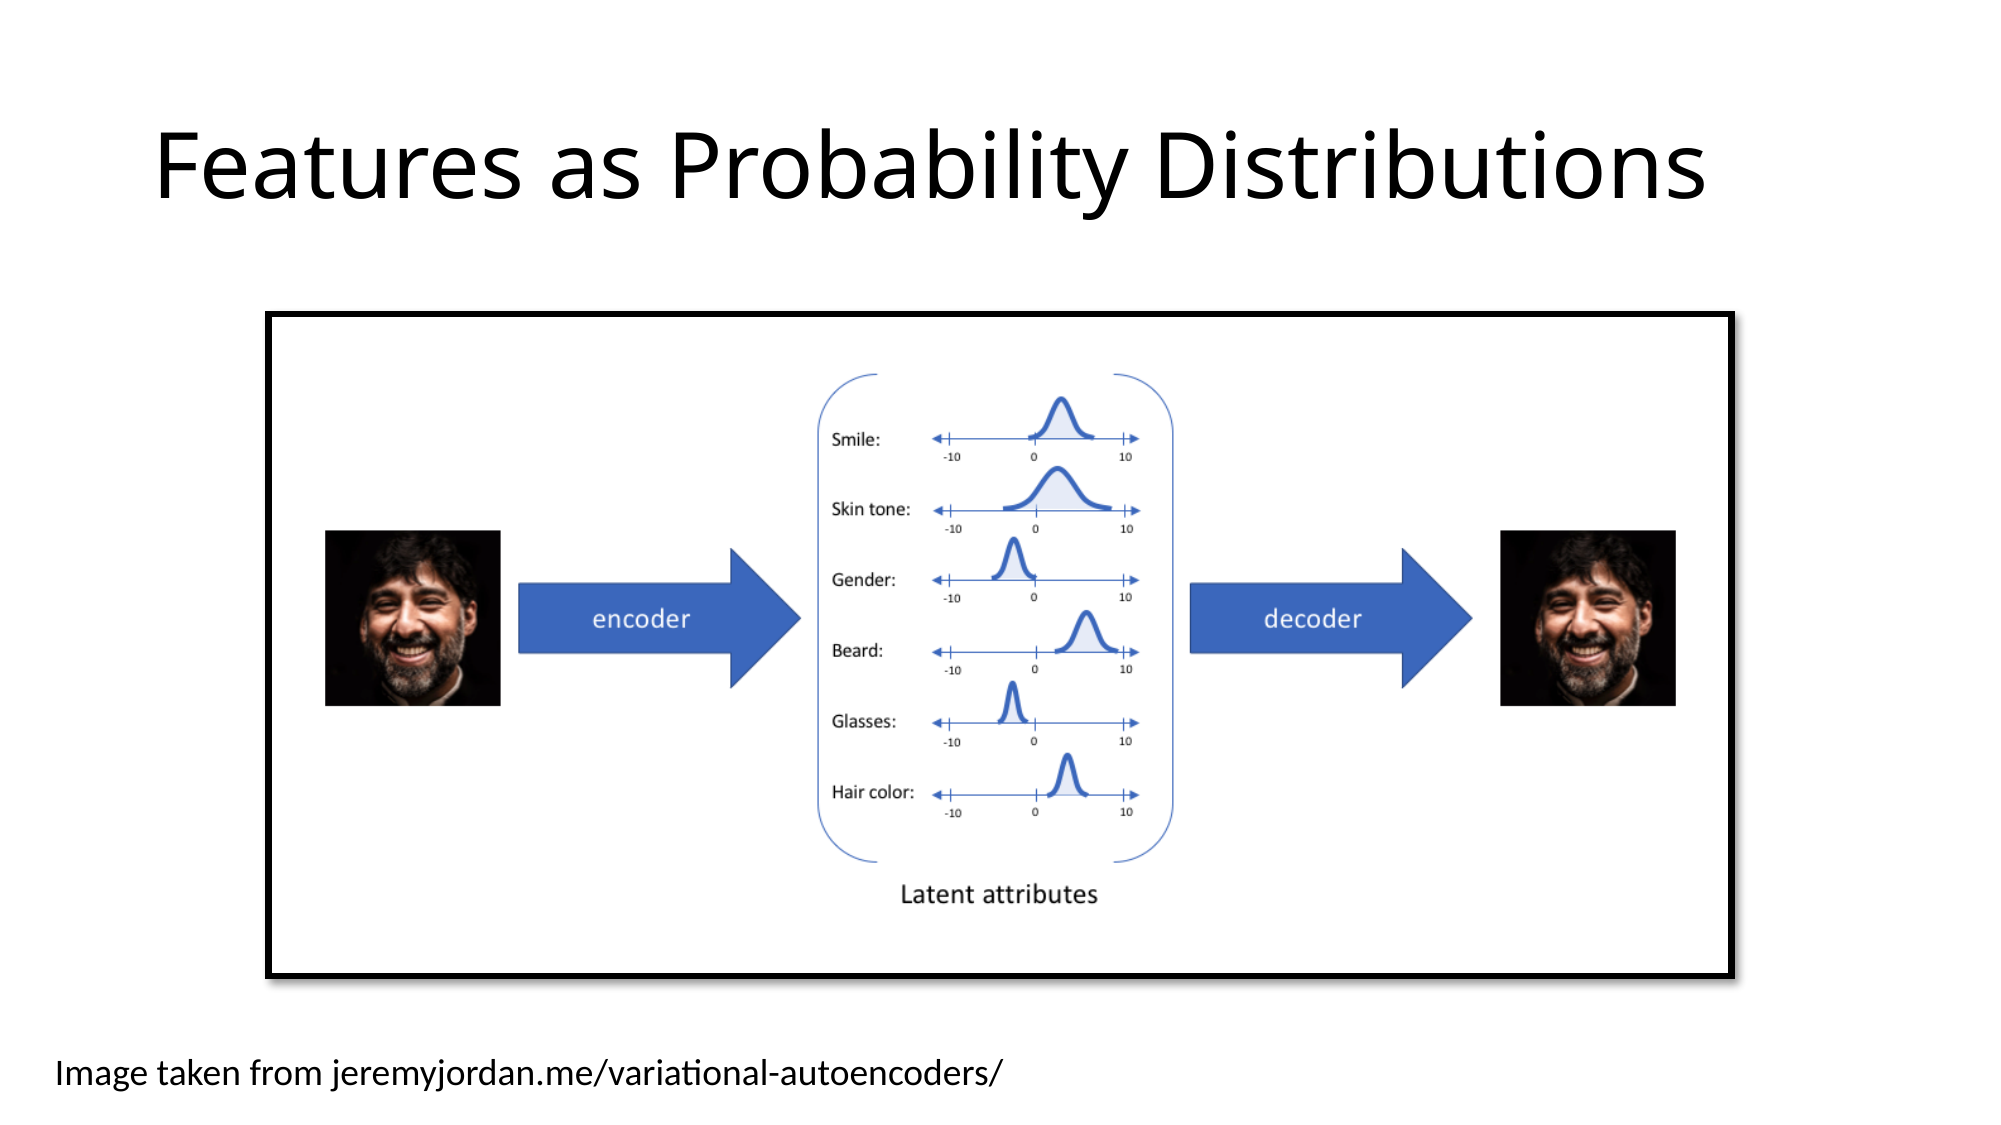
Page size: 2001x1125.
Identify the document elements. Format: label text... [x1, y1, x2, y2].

picture [271, 317, 1729, 974]
text_box Image taken from jeremyjordan.me/variational-autoencoders/ [40, 1040, 1281, 1125]
title Features as Probability Distributions [137, 59, 1863, 278]
